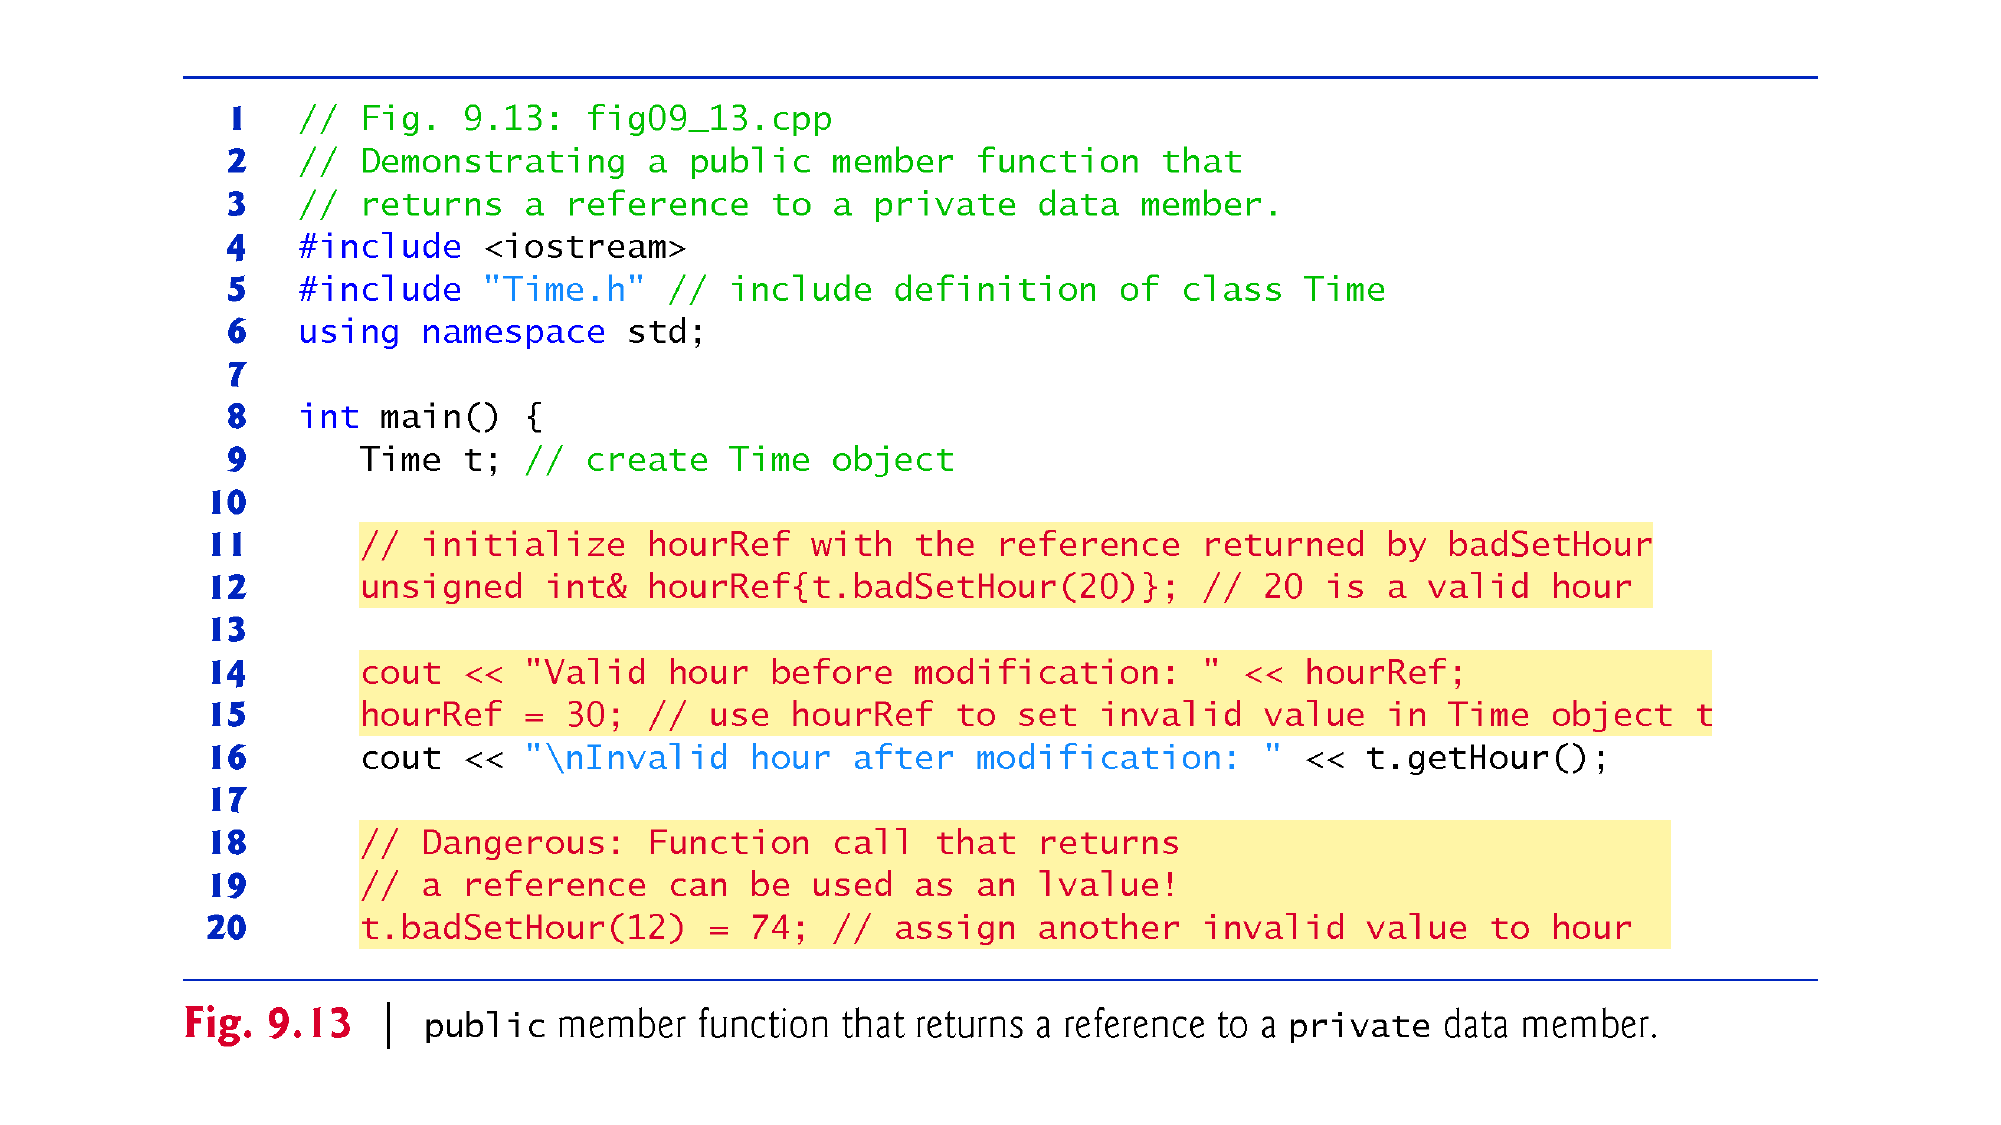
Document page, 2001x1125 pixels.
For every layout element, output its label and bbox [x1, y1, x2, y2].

picture [106, 0, 1894, 1125]
